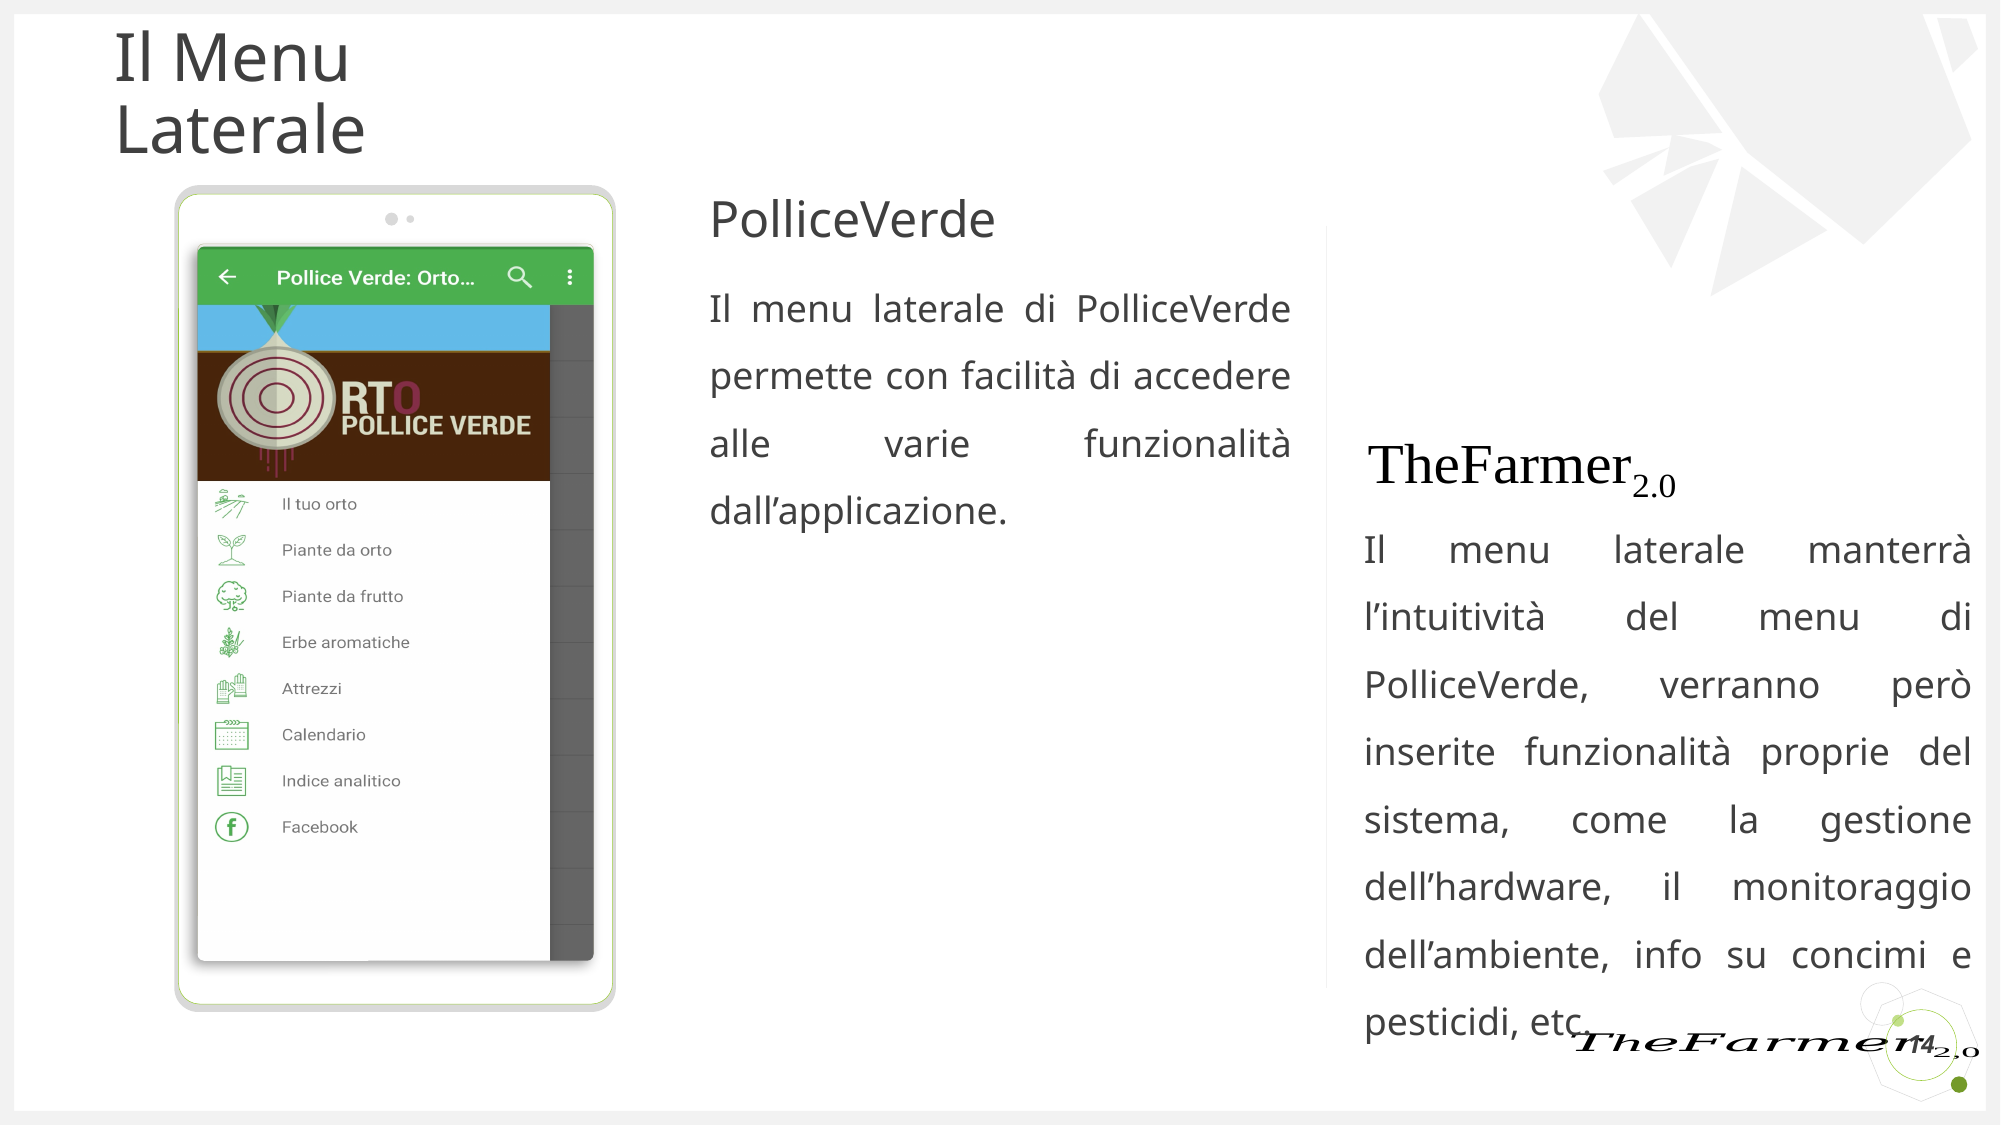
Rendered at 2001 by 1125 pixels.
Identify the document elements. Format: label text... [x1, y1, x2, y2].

text_box PolliceVerde [709, 194, 1194, 262]
text_box Il menu laterale di PolliceVerde permette con facilità di accedere alle varie funzionalità dall’applicazione. [709, 262, 1293, 453]
slide_number 14 [1885, 1009, 1957, 1081]
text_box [177, 188, 615, 1011]
text_box Il menu laterale manterrà l’intuitività del menu di PolliceVerde, verranno però inserite funzionalità proprie del sistema, come la gestione dell’hardware, il monitoraggio dell’ambiente, info su concimi e pesticidi, etc. [1363, 503, 1973, 694]
picture [200, 249, 593, 960]
title Il Menu Laterale [114, 60, 616, 132]
